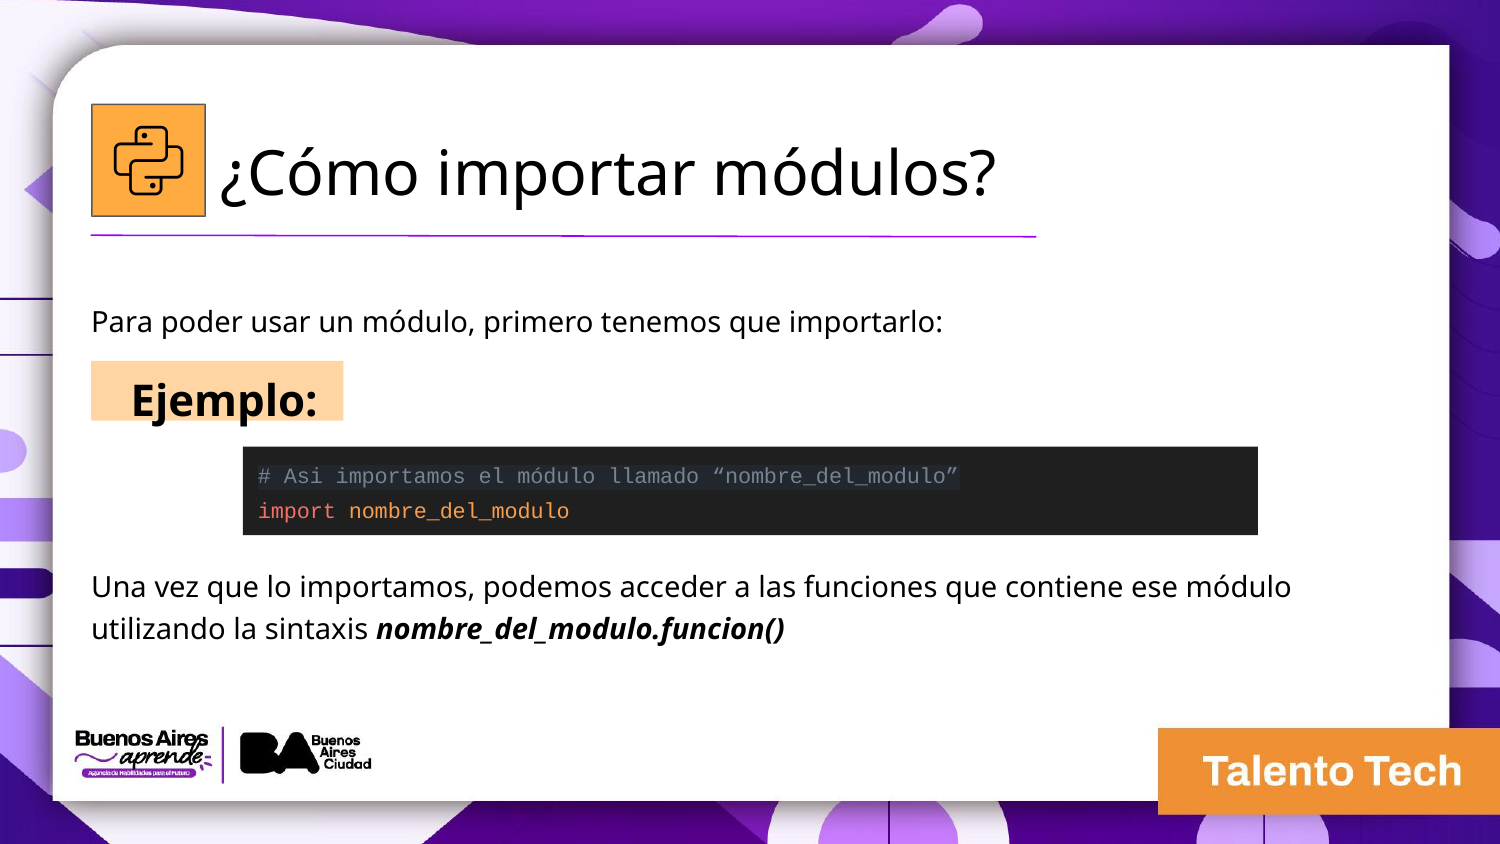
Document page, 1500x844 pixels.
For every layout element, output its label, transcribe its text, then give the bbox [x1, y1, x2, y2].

text_box Para poder usar un módulo, primero tenemos que importarlo: [91, 296, 1410, 339]
picture [104, 115, 193, 205]
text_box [90, 103, 207, 218]
text_box Una vez que lo importamos, podemos acceder a las funciones que contiene ese módulo utilizando la sintaxis nombre_del_modulo.funcion() [91, 561, 1410, 645]
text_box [90, 357, 344, 421]
text_box [0, 0, 1500, 844]
text_box ¿Cómo importar módulos? [220, 118, 1421, 208]
text_box # Asi importamos el módulo llamado “nombre_del_modulo” import nombre_del_modulo [242, 446, 1258, 536]
